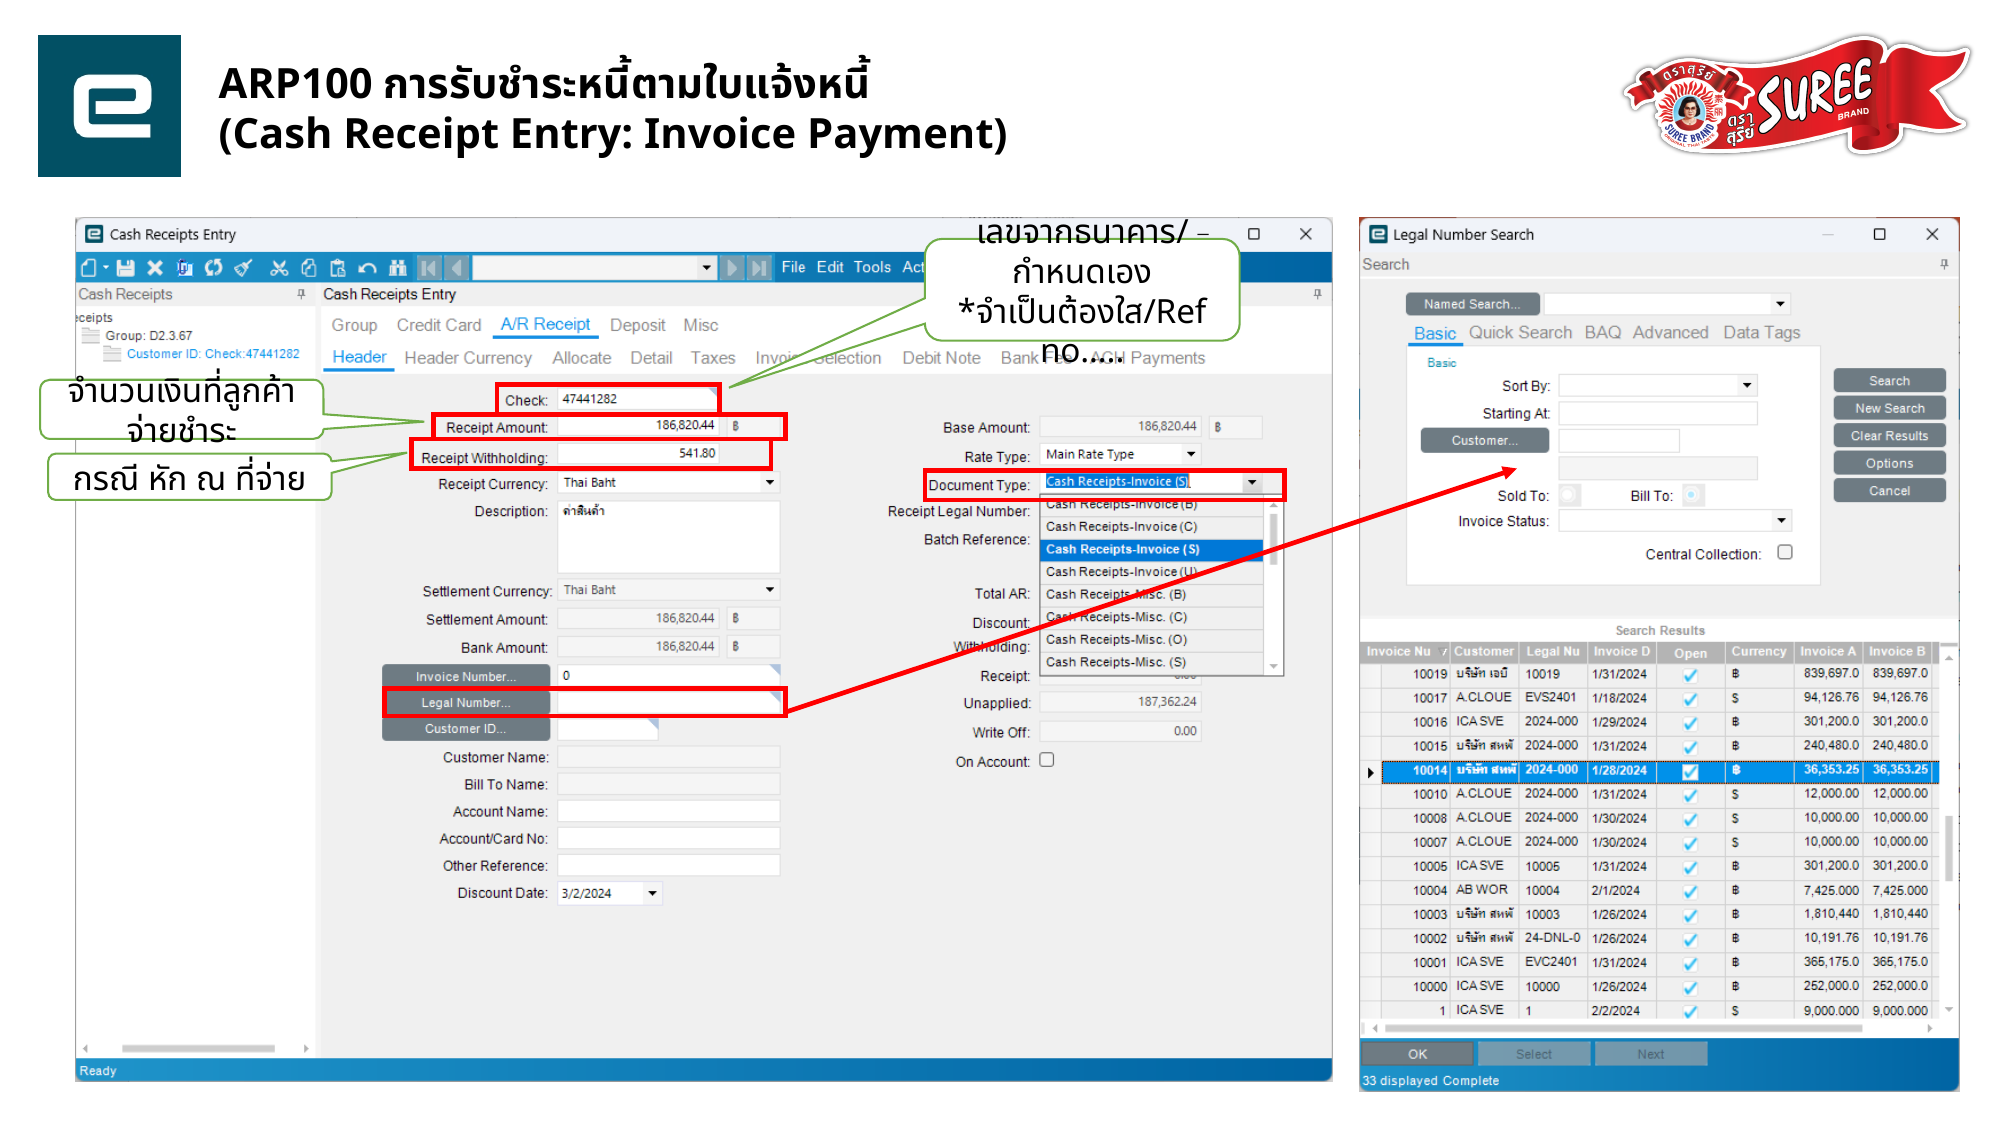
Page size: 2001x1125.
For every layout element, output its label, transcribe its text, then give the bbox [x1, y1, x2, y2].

text_box ARP100 การรับชำระหนี้ตามใบแจ้งหนี้ (Cash Receipt Entry: Invoice Payment) [0, 0, 2000, 215]
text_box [40, 216, 1960, 1092]
